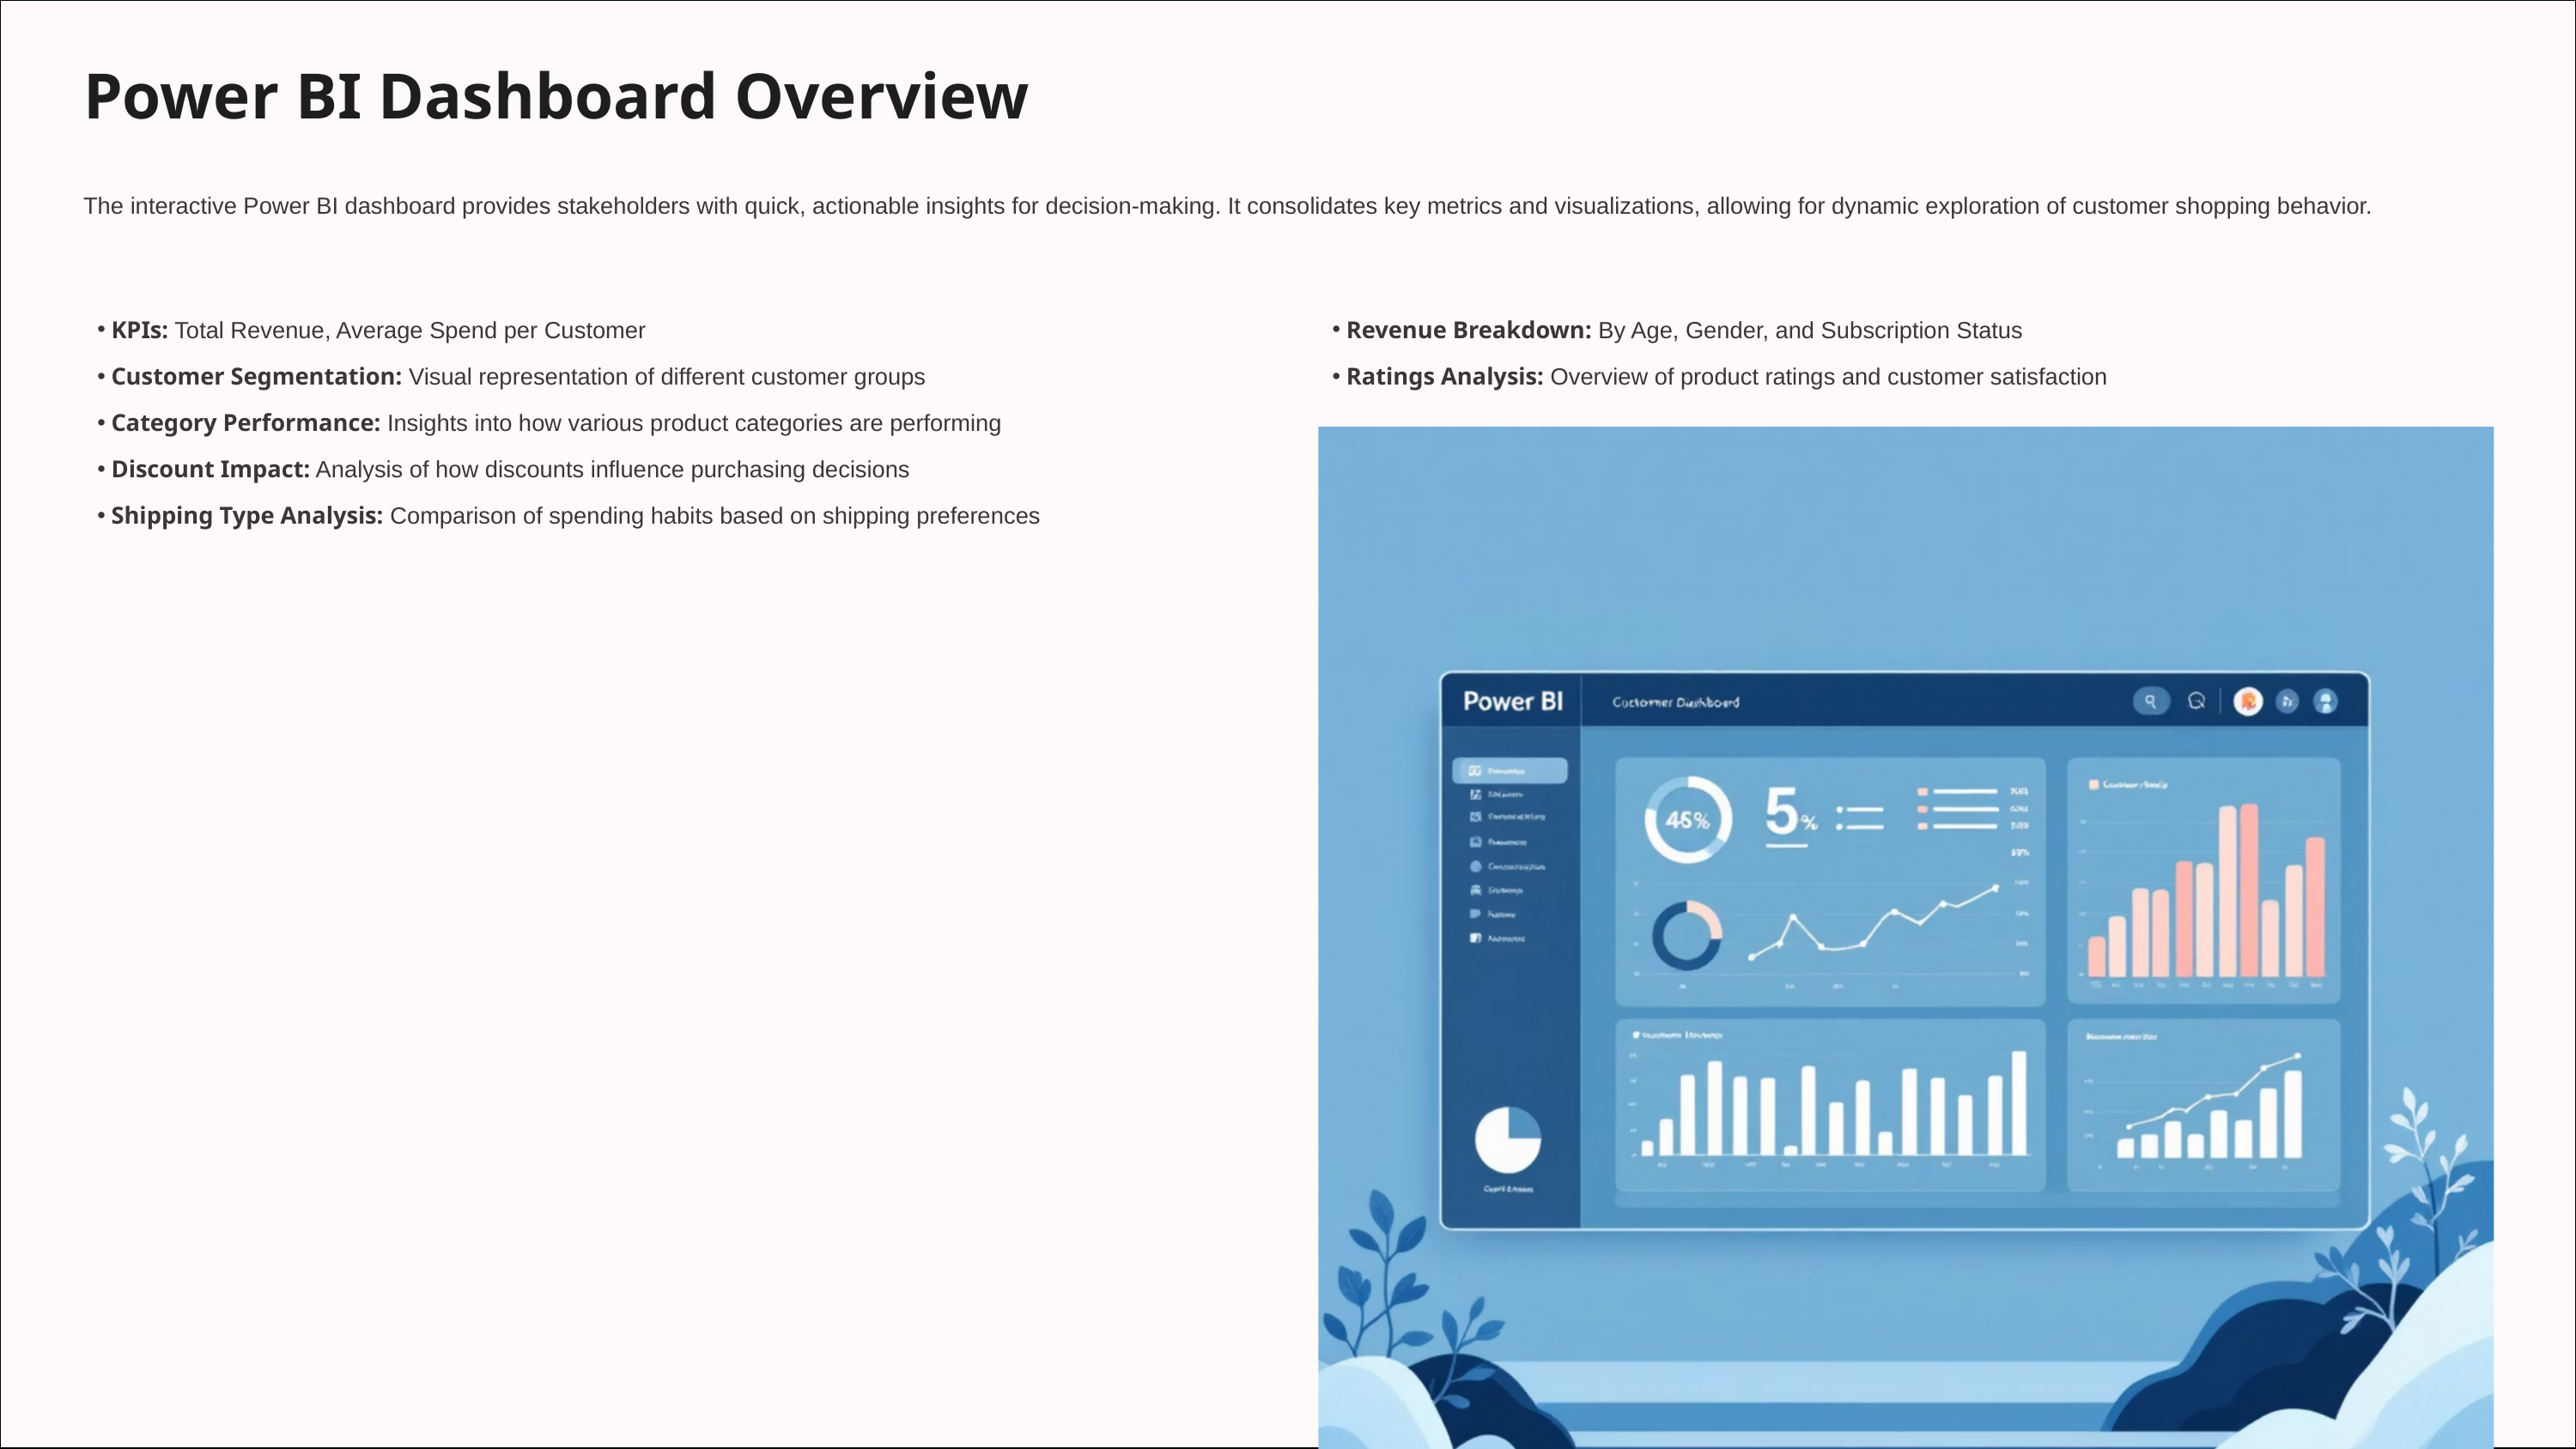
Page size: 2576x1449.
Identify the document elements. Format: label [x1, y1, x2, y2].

text_box [1318, 427, 2494, 1449]
text_box [0, 0, 2576, 1449]
